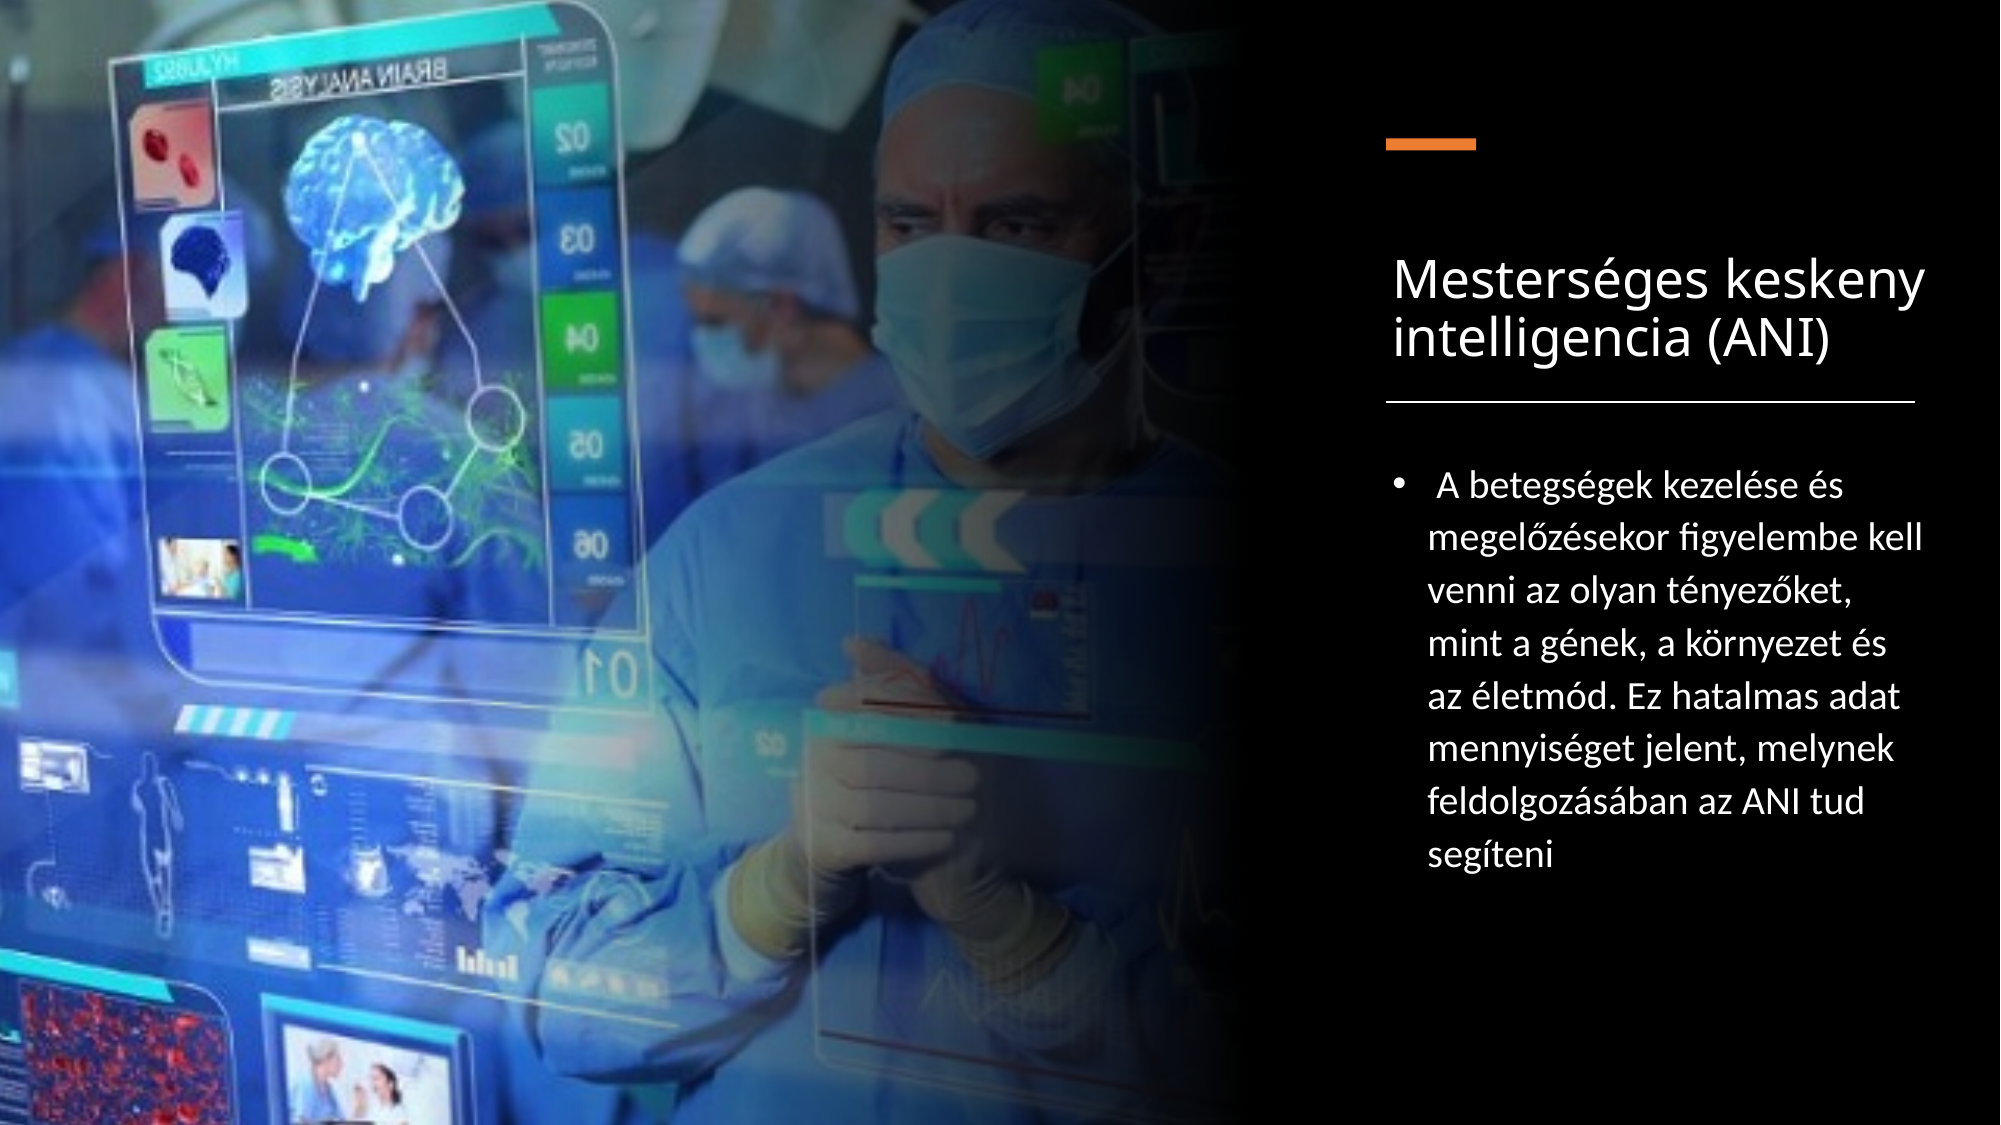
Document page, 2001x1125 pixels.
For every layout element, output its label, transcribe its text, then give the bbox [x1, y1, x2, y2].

list A betegségek kezelése és megelőzésekor figyelembe kell venni az olyan tényezőket, mint a gének, a környezet és az életmód. Ez hatalmas adat mennyiséget jelent, melynek feldolgozásában az ANI tud segíteni [1422, 445, 1942, 892]
text_box [1422, 137, 1477, 151]
title Mesterséges keskeny intelligencia (ANI) [1422, 190, 1942, 375]
picture [0, 0, 1422, 1125]
text_box [1422, 0, 2000, 1125]
